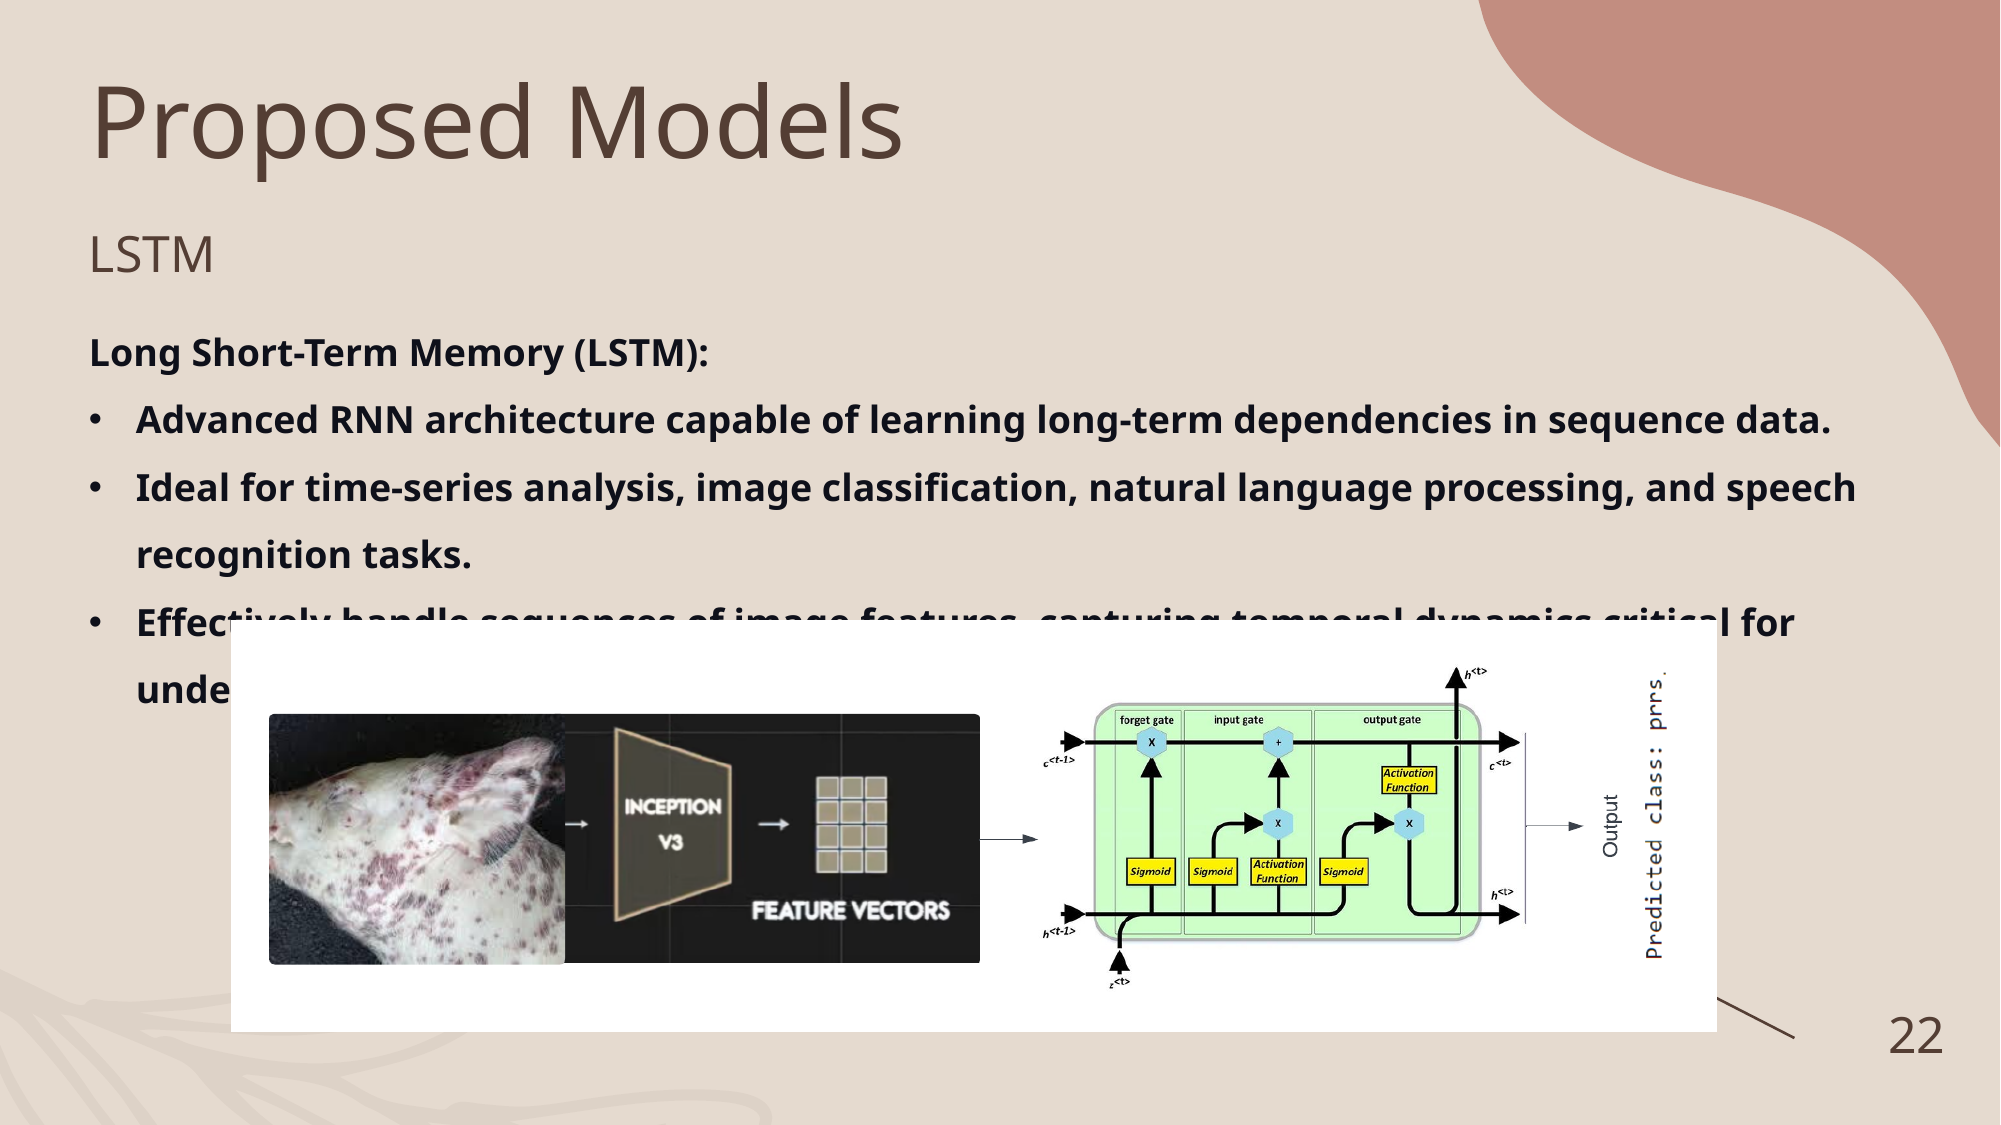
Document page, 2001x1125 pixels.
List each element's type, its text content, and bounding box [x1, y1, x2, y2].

text_box LSTM [74, 221, 751, 321]
picture [231, 620, 1717, 1032]
title Proposed Models [74, 37, 1774, 188]
slide_number 22 [1862, 964, 1971, 1112]
text_box Long Short-Term Memory (LSTM): Advanced RNN architecture capable of learning long-term dependencies in sequence data. Ideal for time-series analysis, image classification, natural language processing, and speech recognition tasks. Effectively handle sequences of image features, capturing temporal dynamics critical for understanding video and image. [74, 321, 1926, 719]
